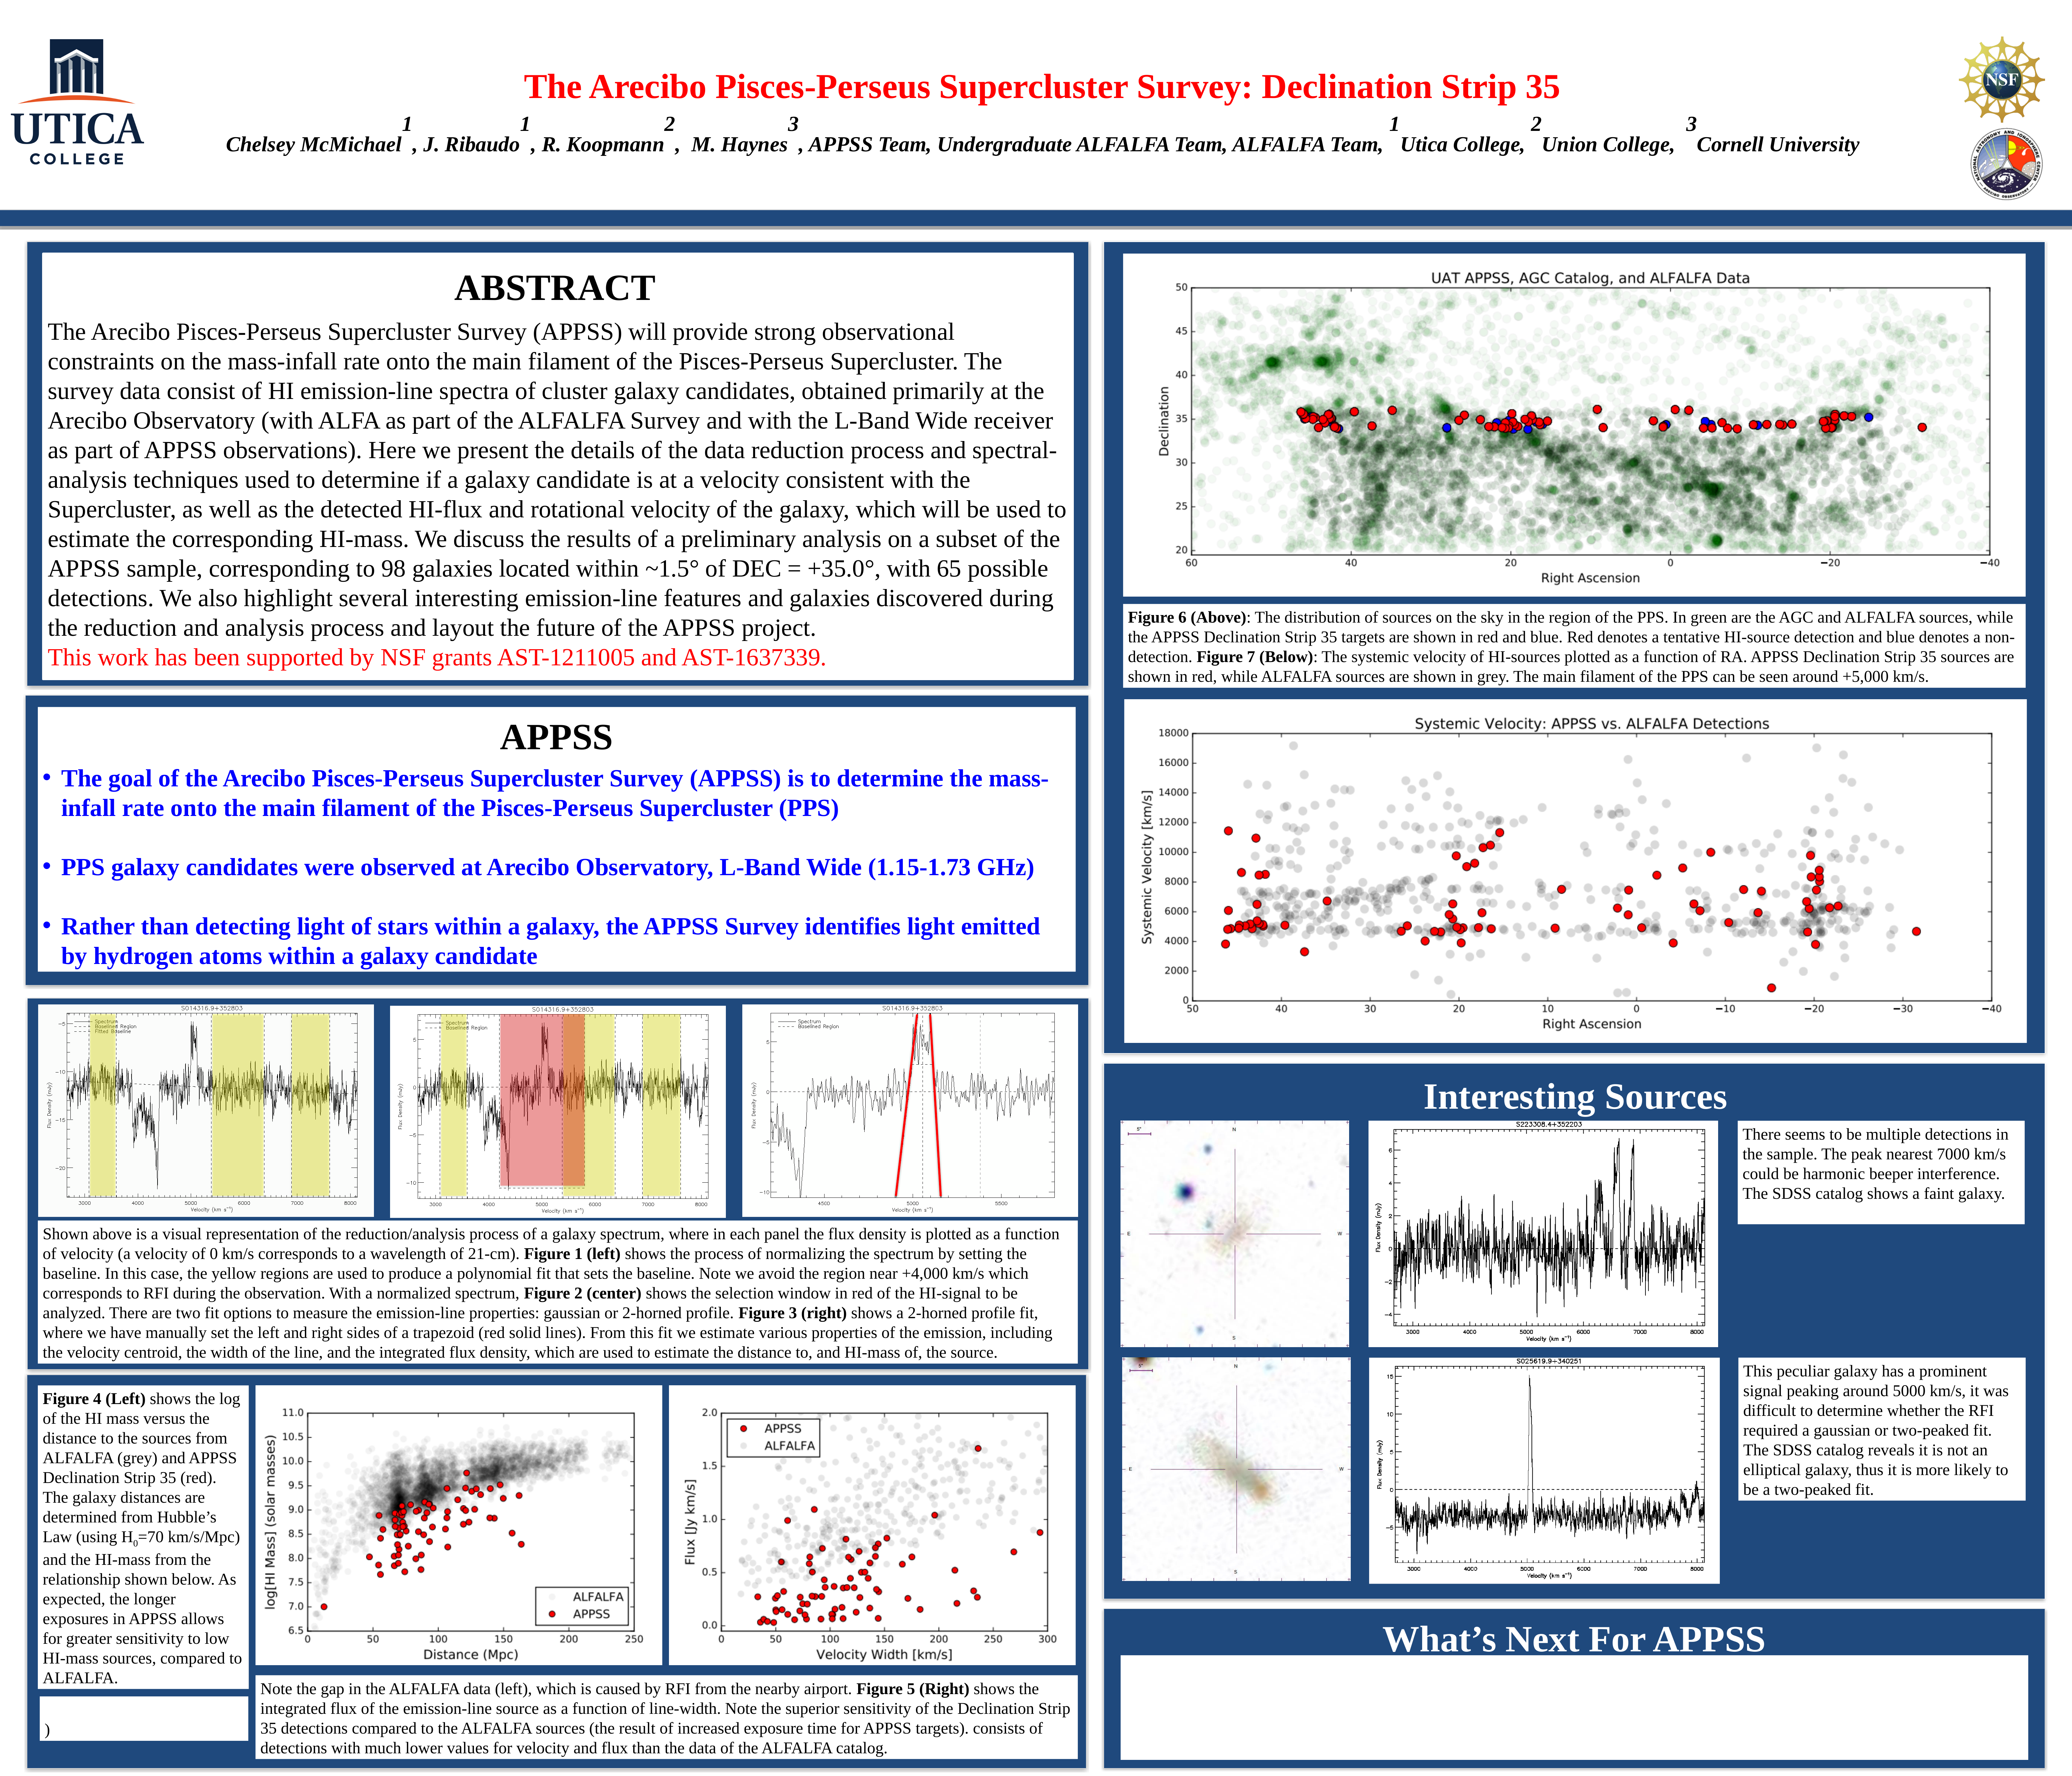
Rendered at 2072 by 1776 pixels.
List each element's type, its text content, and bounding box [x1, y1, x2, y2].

text_box [27, 998, 1089, 1369]
picture [1123, 254, 2026, 597]
picture [38, 1004, 374, 1217]
picture [1122, 1357, 1351, 1581]
text_box [1103, 241, 2045, 1054]
text_box ABSTRACT [432, 260, 678, 355]
text_box [25, 695, 1089, 985]
text_box [0, 210, 2072, 226]
picture [255, 1385, 662, 1665]
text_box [896, 1014, 917, 1196]
picture [1369, 1357, 1720, 1584]
text_box [1121, 1655, 2028, 1760]
picture [1124, 699, 2027, 1043]
text_box What’s Next For APPSS [1277, 1612, 1871, 1655]
text_box Figure 6 (Above): The distribution of sources on the sky in the region of the PPS. In green are the AGC and ALFALFA sources, while the APPSS Declination Strip 35 targets are shown in red and blue. Red denotes a tentative HI-source detection and blue denotes a non-detection. Figure 7 (Below): The systemic velocity of HI-sources plotted as a function of RA. APPSS Declination Strip 35 sources are shown in red, while ALFALFA sources are shown in grey. The main filament of the PPS can be seen around +5,000 km/s. [1123, 604, 2026, 688]
text_box The Arecibo Pisces-Perseus Supercluster Survey: Declination Strip 35 Chelsey McMichael1, J. Ribaudo1, R. Koopmann2, M. Haynes3, APPSS Team, Undergraduate ALFALFA Team, ALFALFA Team, 1Utica College, 2Union College, 3Cornell University [127, 20, 1959, 199]
text_box [1103, 1063, 2045, 1599]
text_box The Arecibo Pisces-Perseus Supercluster Survey (APPSS) will provide strong observational constraints on the mass-infall rate onto the main filament of the Pisces-Perseus Supercluster. The survey data consist of HI emission-line spectra of cluster galaxy candidates, obtained primarily at the Arecibo Observatory (with ALFA as part of the ALFALFA Survey and with the L-Band Wide receiver as part of APPSS observations). Here we present the details of the data reduction process and spectral-analysis techniques used to determine if a galaxy candidate is at a velocity consistent with the Supercluster, as well as the detected HI-flux and rotational velocity of the galaxy, which will be used to estimate the corresponding HI-mass. We discuss the results of a preliminary analysis on a subset of the APPSS sample, corresponding to 98 galaxies located within ~1.5° of DEC = +35.0°, with 65 possible detections. We also highlight several interesting emission-line features and galaxies discovered during the reduction and analysis process and layout the future of the APPSS project. This work has been supported by NSF grants AST-1211005 and AST-1637339. [43, 254, 1073, 679]
text_box There seems to be multiple detections in the sample. The peak nearest 7000 km/s could be harmonic beeper interference. The SDSS catalog shows a faint galaxy. [1738, 1121, 2025, 1224]
picture [1121, 1121, 1349, 1347]
text_box Figure 4 (Left) shows the log of the HI mass versus the distance to the sources from ALFALFA (grey) and APPSS Declination Strip 35 (red). The galaxy distances are determined from Hubble’s Law (using H0=70 km/s/Mpc) and the HI-mass from the relationship shown below. As expected, the longer exposures in APPSS allows for greater sensitivity to low HI-mass sources, compared to ALFALFA. [38, 1385, 249, 1689]
text_box The goal of the Arecibo Pisces-Perseus Supercluster Survey (APPSS) is to determine the mass-infall rate onto the main filament of the Pisces-Perseus Supercluster (PPS) PPS galaxy candidates were observed at Arecibo Observatory, L-Band Wide (1.15-1.73 GHz) Rather than detecting light of stars within a galaxy, the APPSS Survey identifies light emitted by hydrogen atoms within a galaxy candidate [38, 707, 1076, 972]
picture [11, 37, 144, 165]
text_box [27, 1374, 1087, 1769]
picture [1368, 1121, 1718, 1347]
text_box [930, 1014, 941, 1196]
text_box [27, 241, 1089, 686]
text_box Note the gap in the ALFALFA data (left), which is caused by RFI from the nearby airport. Figure 5 (Right) shows the integrated flux of the emission-line source as a function of line-width. Note the superior sensitivity of the Declination Strip 35 detections compared to the ALFALFA sources (the result of increased exposure time for APPSS targets). consists of detections with much lower values for velocity and flux than the data of the ALFALFA catalog. [255, 1675, 1078, 1759]
text_box [1103, 1609, 2045, 1769]
text_box Shown above is a visual representation of the reduction/analysis process of a galaxy spectrum, where in each panel the flux density is plotted as a function of velocity (a velocity of 0 km/s corresponds to a wavelength of 21-cm). Figure 1 (left) shows the process of normalizing the spectrum by setting the baseline. In this case, the yellow regions are used to produce a polynomial fit that sets the baseline. Note we avoid the region near +4,000 km/s which corresponds to RFI during the observation. With a normalized spectrum, Figure 2 (center) shows the selection window in red of the HI-signal to be analyzed. There are two fit options to measure the emission-line properties: gaussian or 2-horned profile. Figure 3 (right) shows a 2-horned profile fit, where we have manually set the left and right sides of a trapezoid (red solid lines). From this fit we estimate various properties of the emission, including the velocity centroid, the width of the line, and the integrated flux density, which are used to estimate the distance to, and HI-mass of, the source. [38, 1221, 1078, 1364]
text_box Interesting Sources [1279, 1069, 1872, 1163]
text_box APPSS [434, 710, 679, 804]
picture [742, 1004, 1078, 1217]
picture [1959, 37, 2045, 123]
picture [1968, 126, 2045, 202]
picture [669, 1385, 1076, 1665]
text_box This peculiar galaxy has a prominent signal peaking around 5000 km/s, it was difficult to determine whether the RFI required a gaussian or two-peaked fit. The SDSS catalog reveals it is not an elliptical galaxy, thus it is more likely to be a two-peaked fit. [1738, 1357, 2026, 1501]
picture [390, 1006, 726, 1218]
